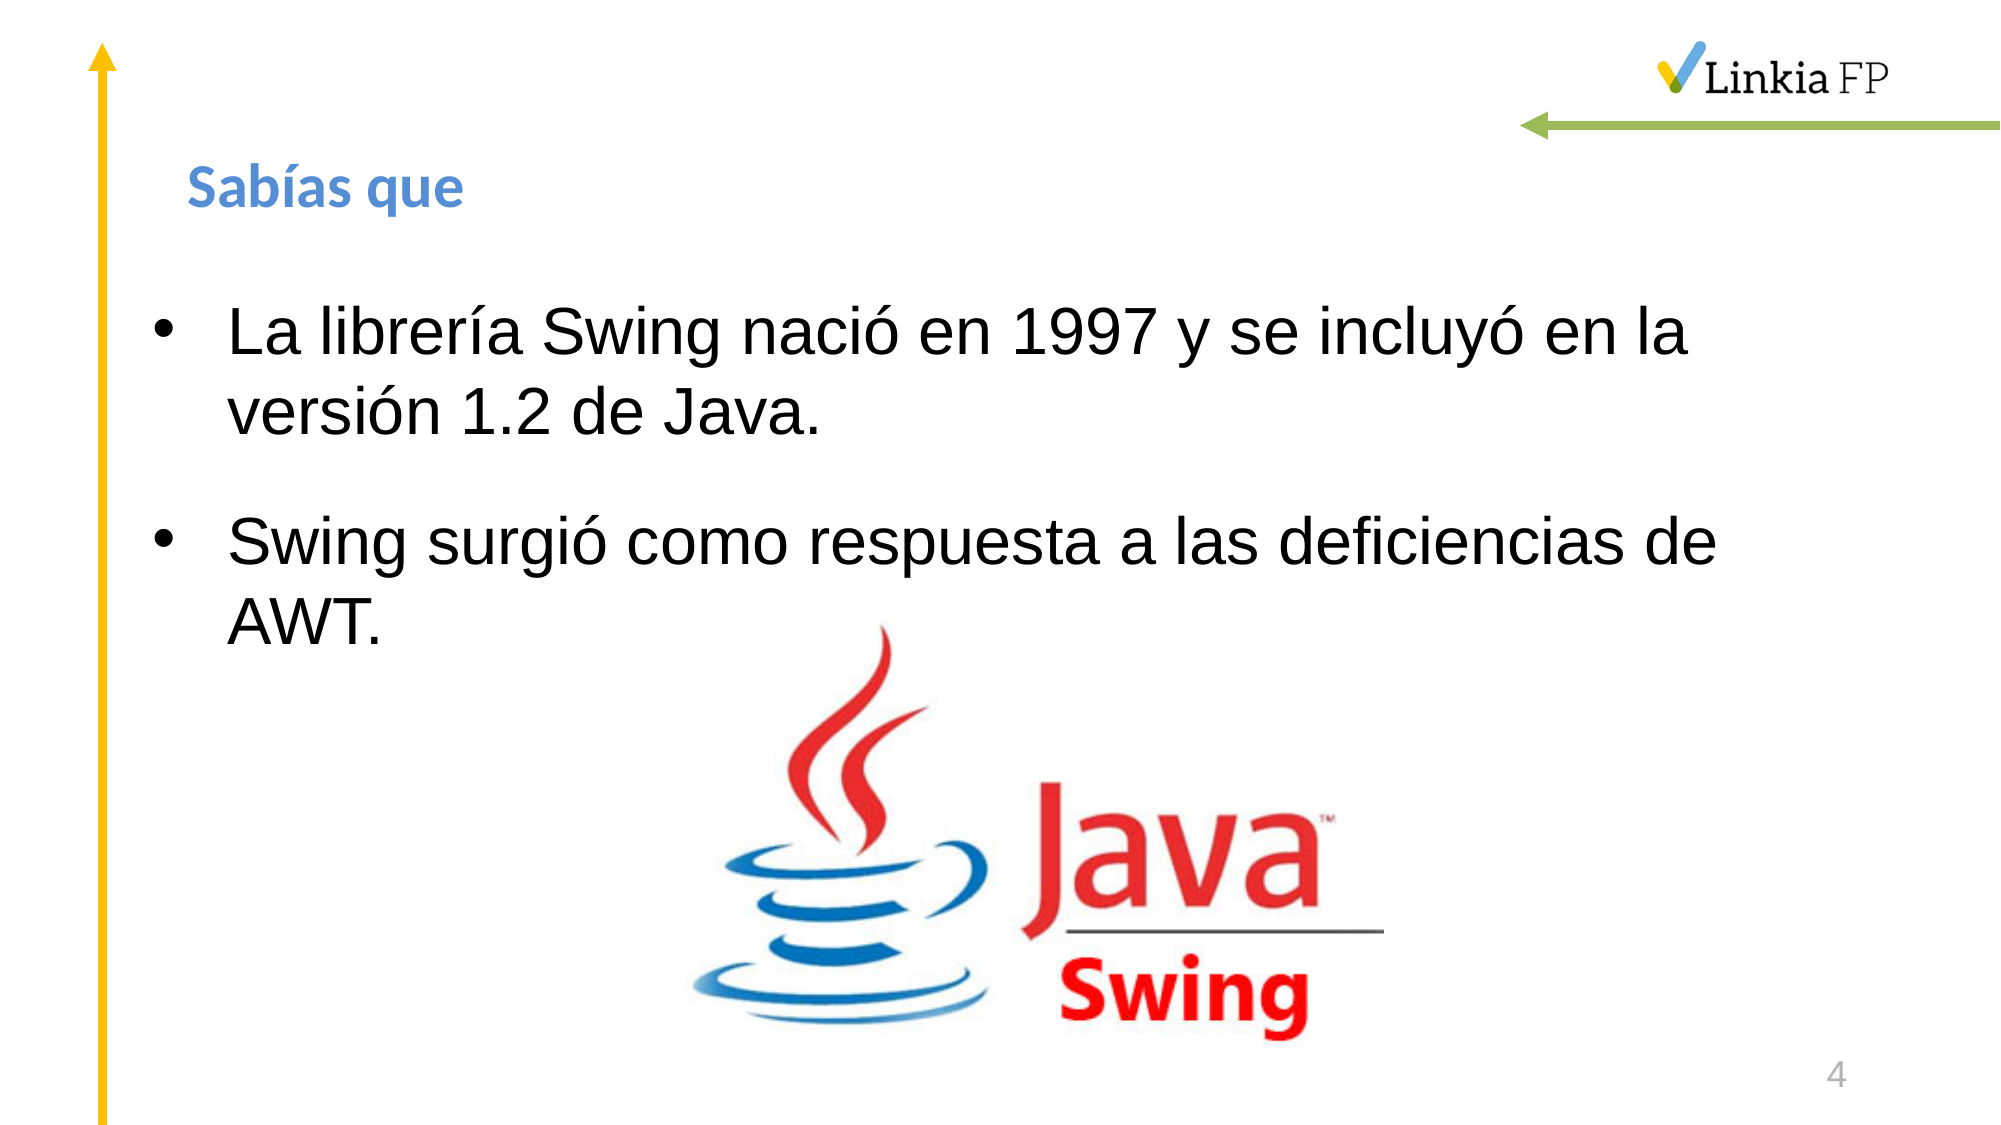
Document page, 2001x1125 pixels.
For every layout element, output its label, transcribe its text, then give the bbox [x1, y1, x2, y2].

slide_number 4 [1412, 1042, 1863, 1103]
text_box La librería Swing nació en 1997 y se incluyó en la versión 1.2 de Java. Swing surgió como respuesta a las deficiencias de AWT. [137, 280, 1874, 665]
title Sabías que [172, 81, 1981, 210]
picture [1649, 39, 1900, 81]
picture [627, 619, 1384, 1069]
